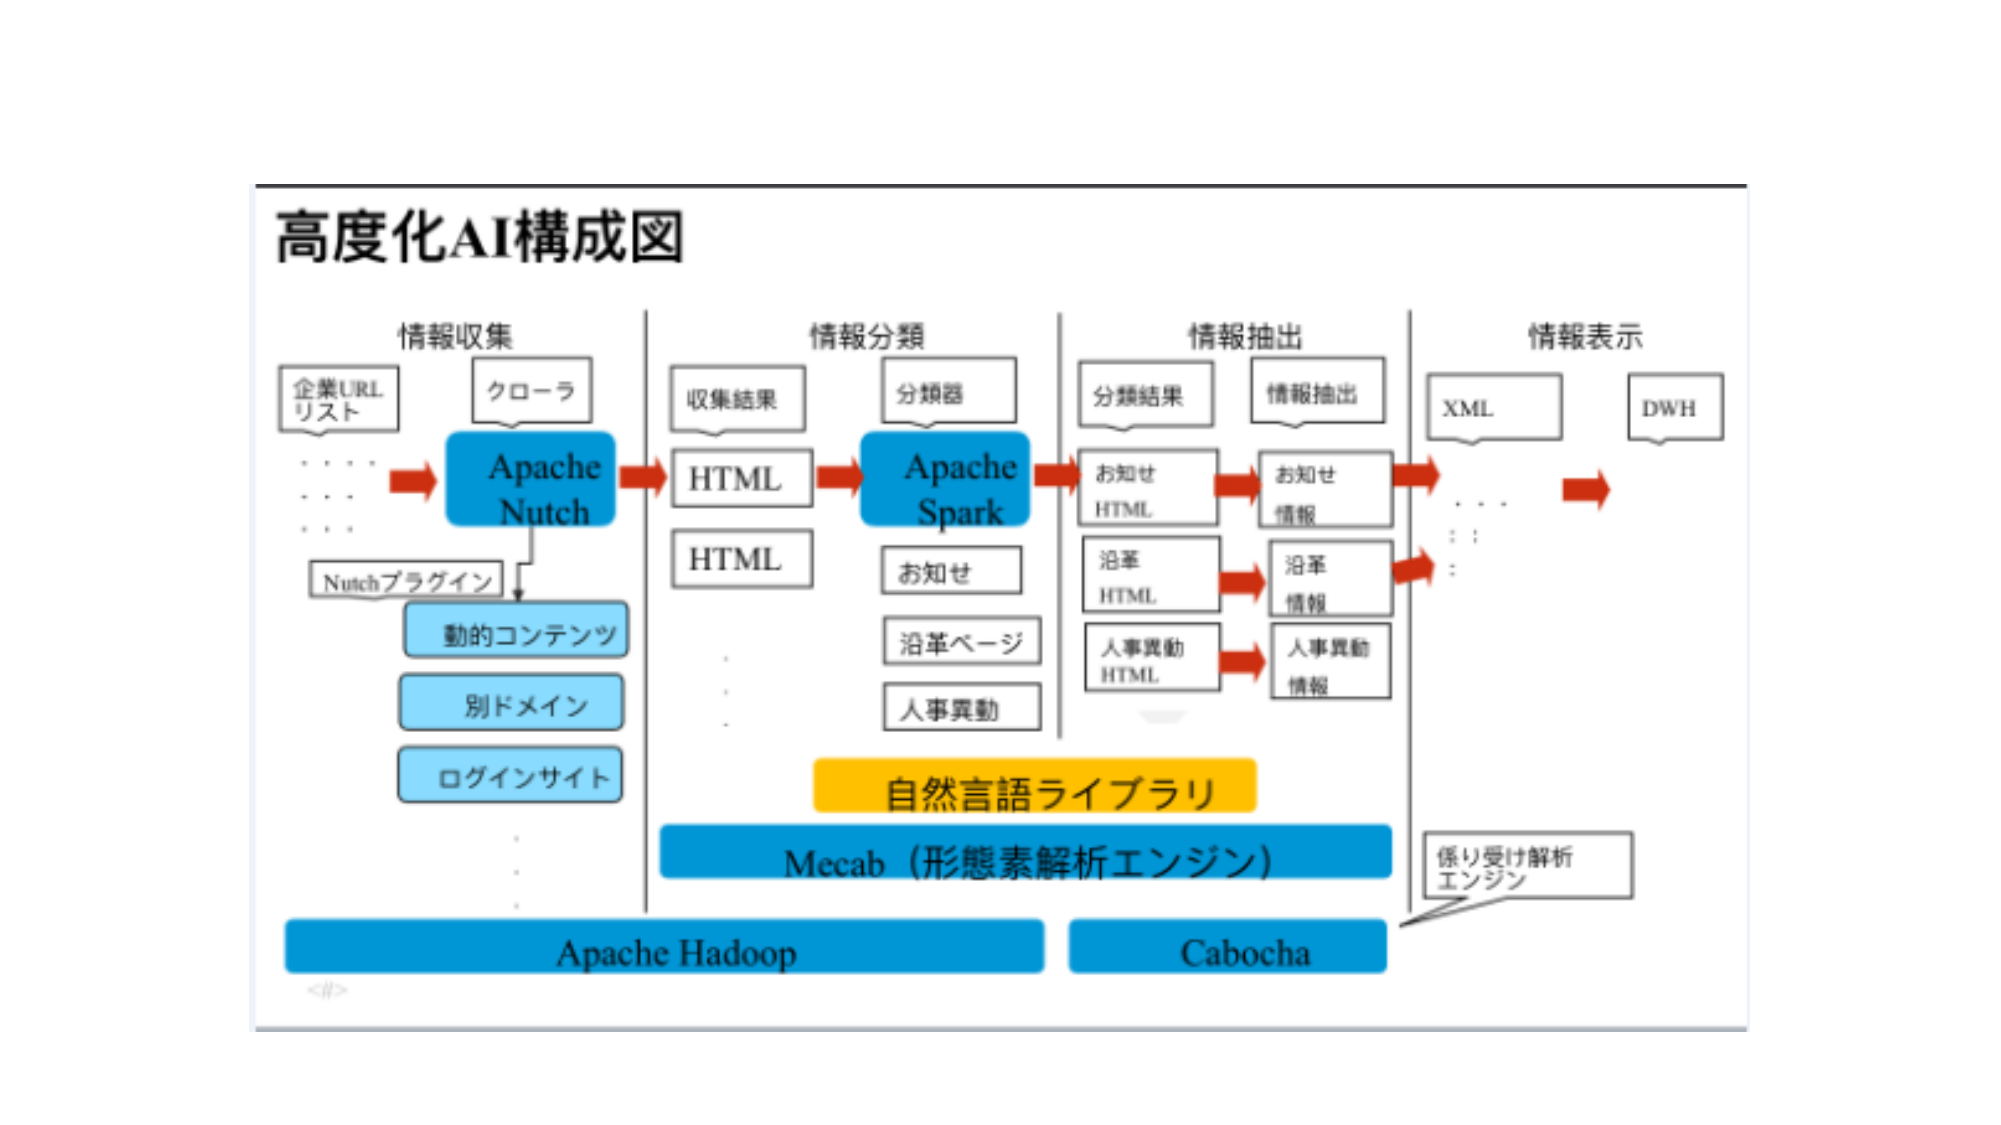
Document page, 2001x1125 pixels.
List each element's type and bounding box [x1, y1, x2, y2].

picture [249, 184, 1750, 1032]
